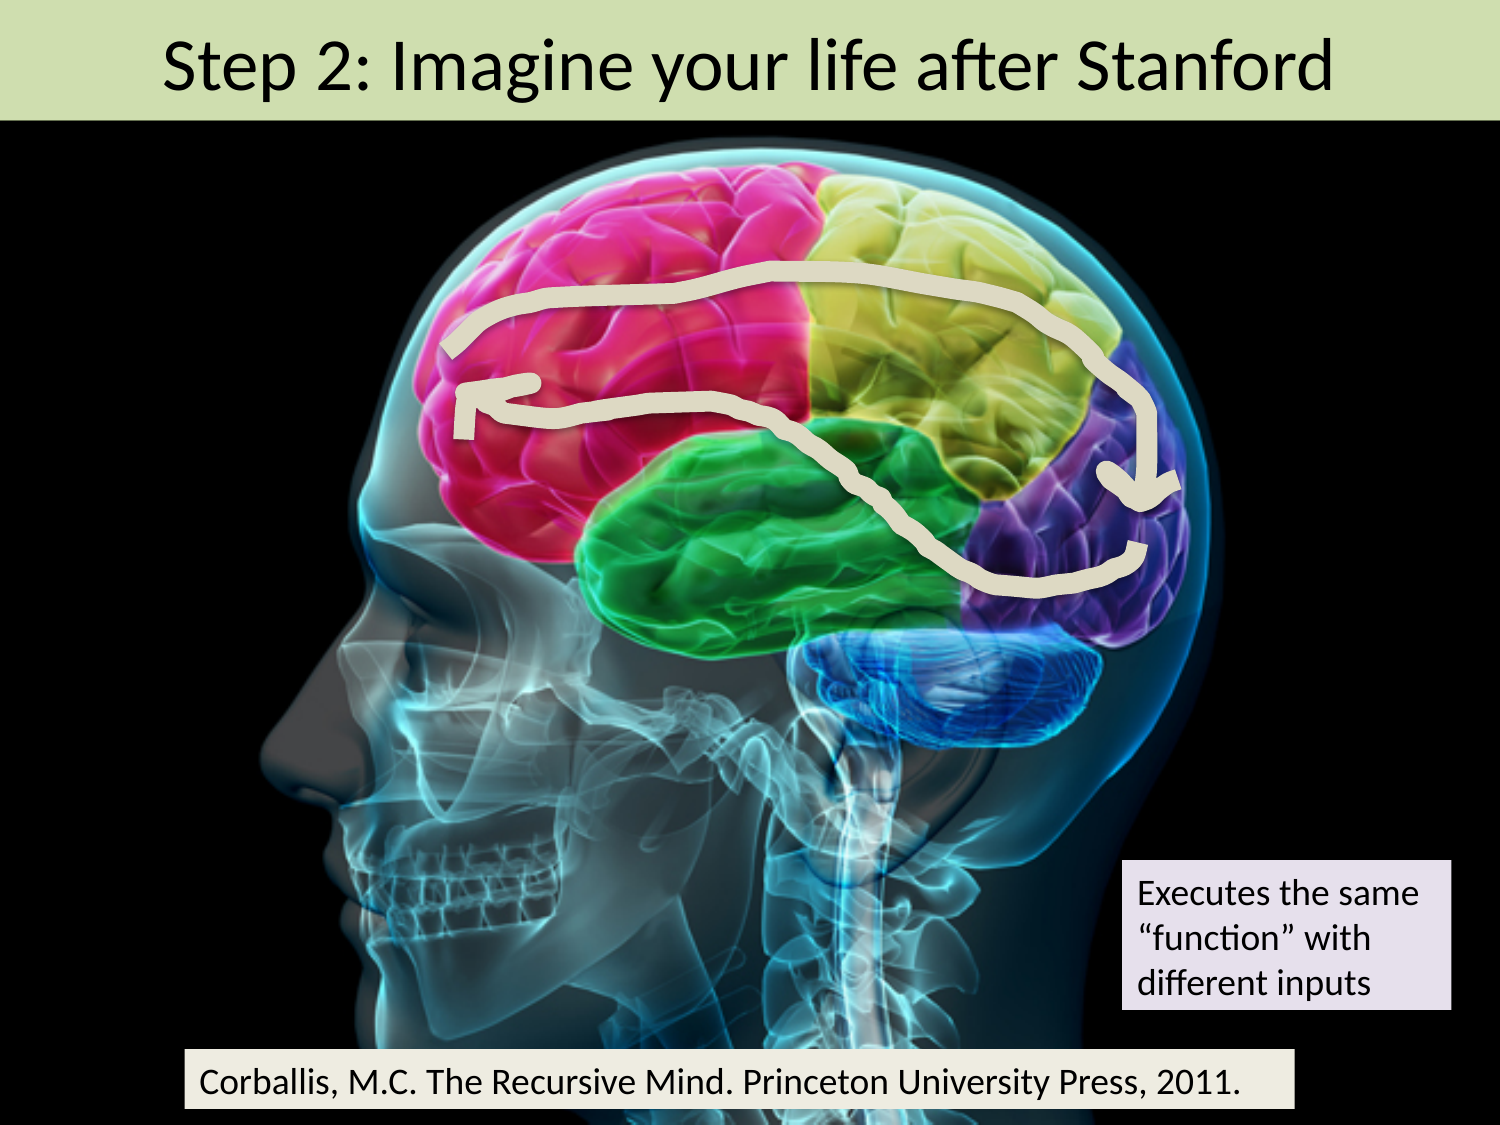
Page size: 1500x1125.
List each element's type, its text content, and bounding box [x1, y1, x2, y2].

text_box Step 2: Imagine your life after Stanford [0, 0, 1500, 120]
picture [0, 120, 1500, 1125]
